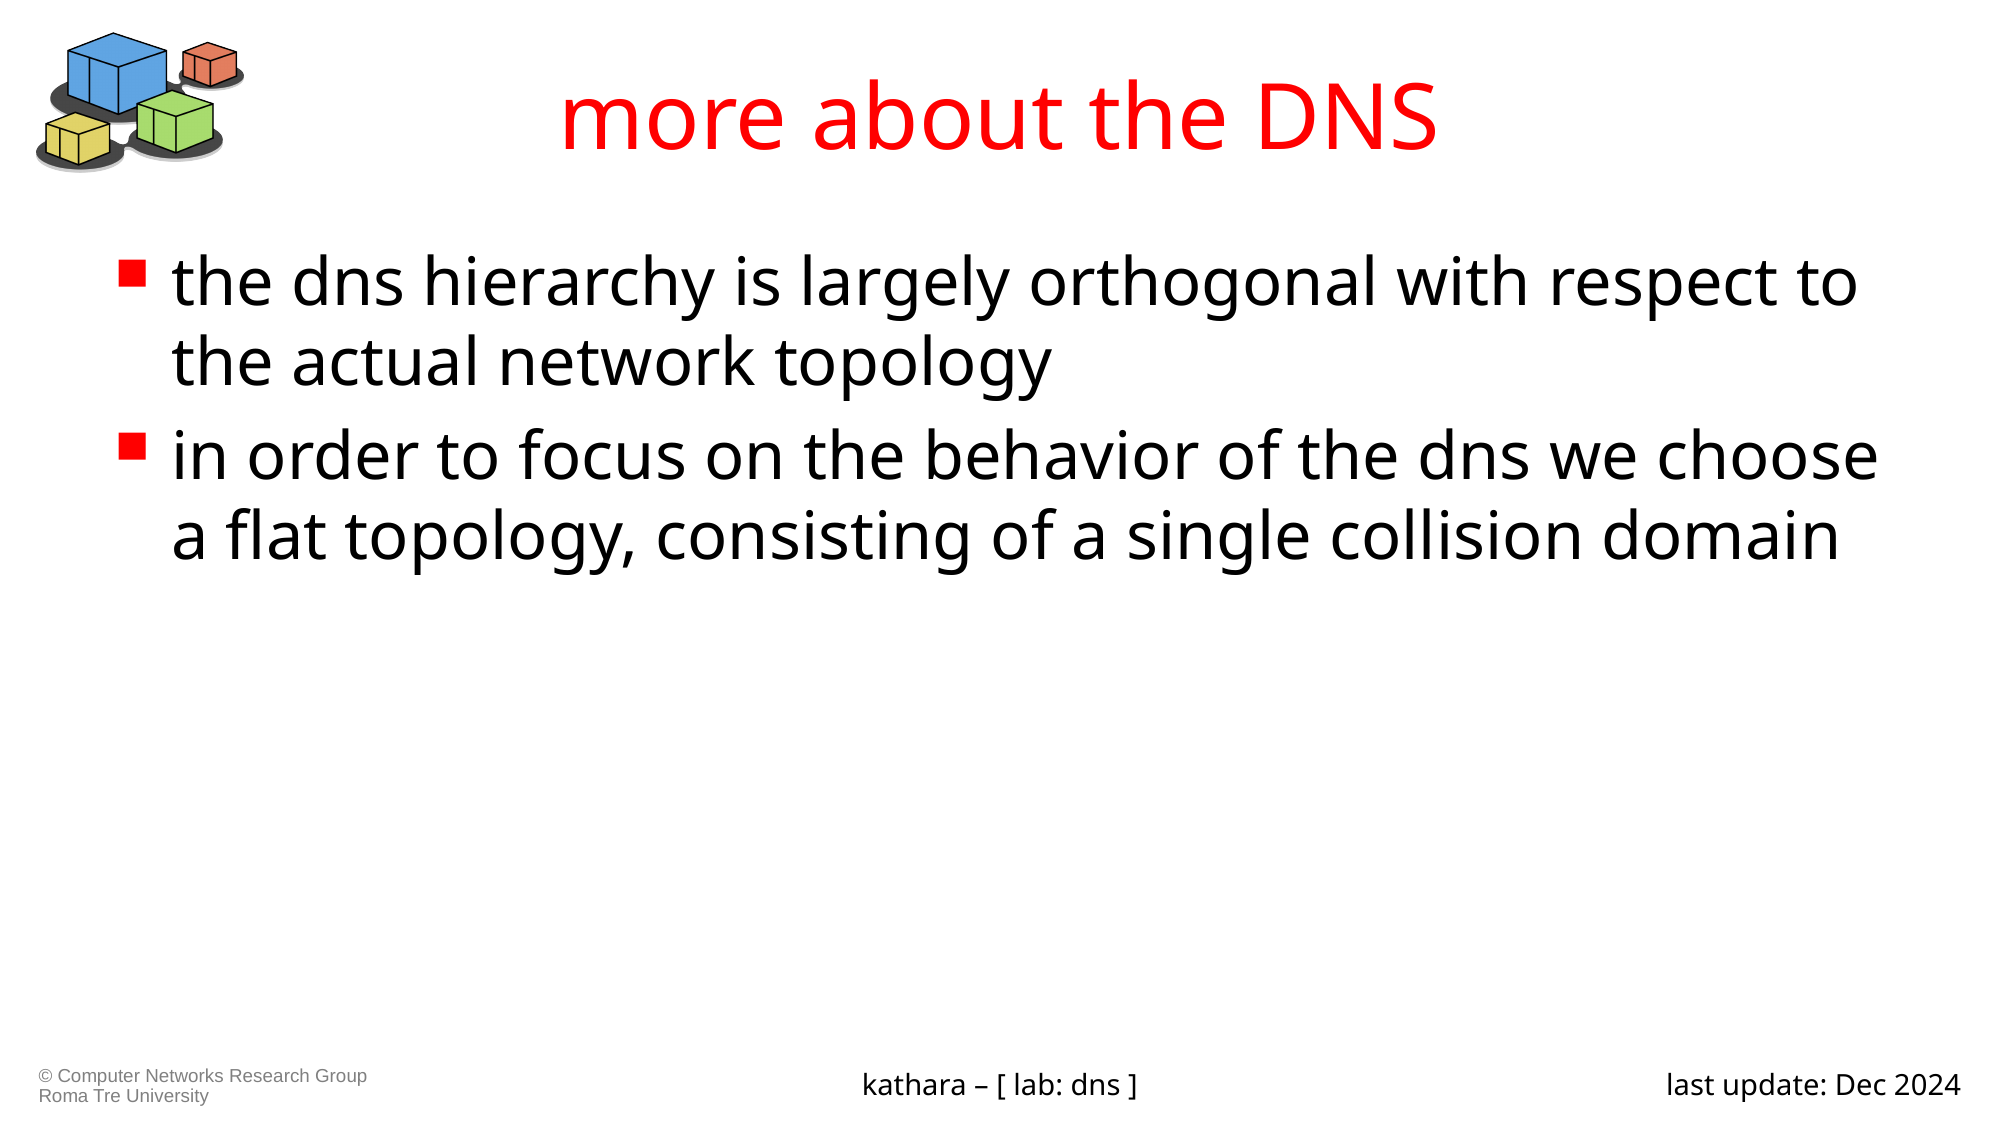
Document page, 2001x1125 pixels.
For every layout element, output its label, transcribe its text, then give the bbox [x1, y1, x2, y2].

list the dns hierarchy is largely orthogonal with respect to the actual network topology in order to focus on the behavior of the dns we choose a flat topology, consisting of a single collision domain [99, 231, 1900, 1005]
title more about the DNS [99, 19, 1900, 207]
picture [36, 32, 99, 173]
footer kathara – [ lab: dns ] [511, 1058, 1489, 1114]
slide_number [1519, 1058, 1977, 1114]
